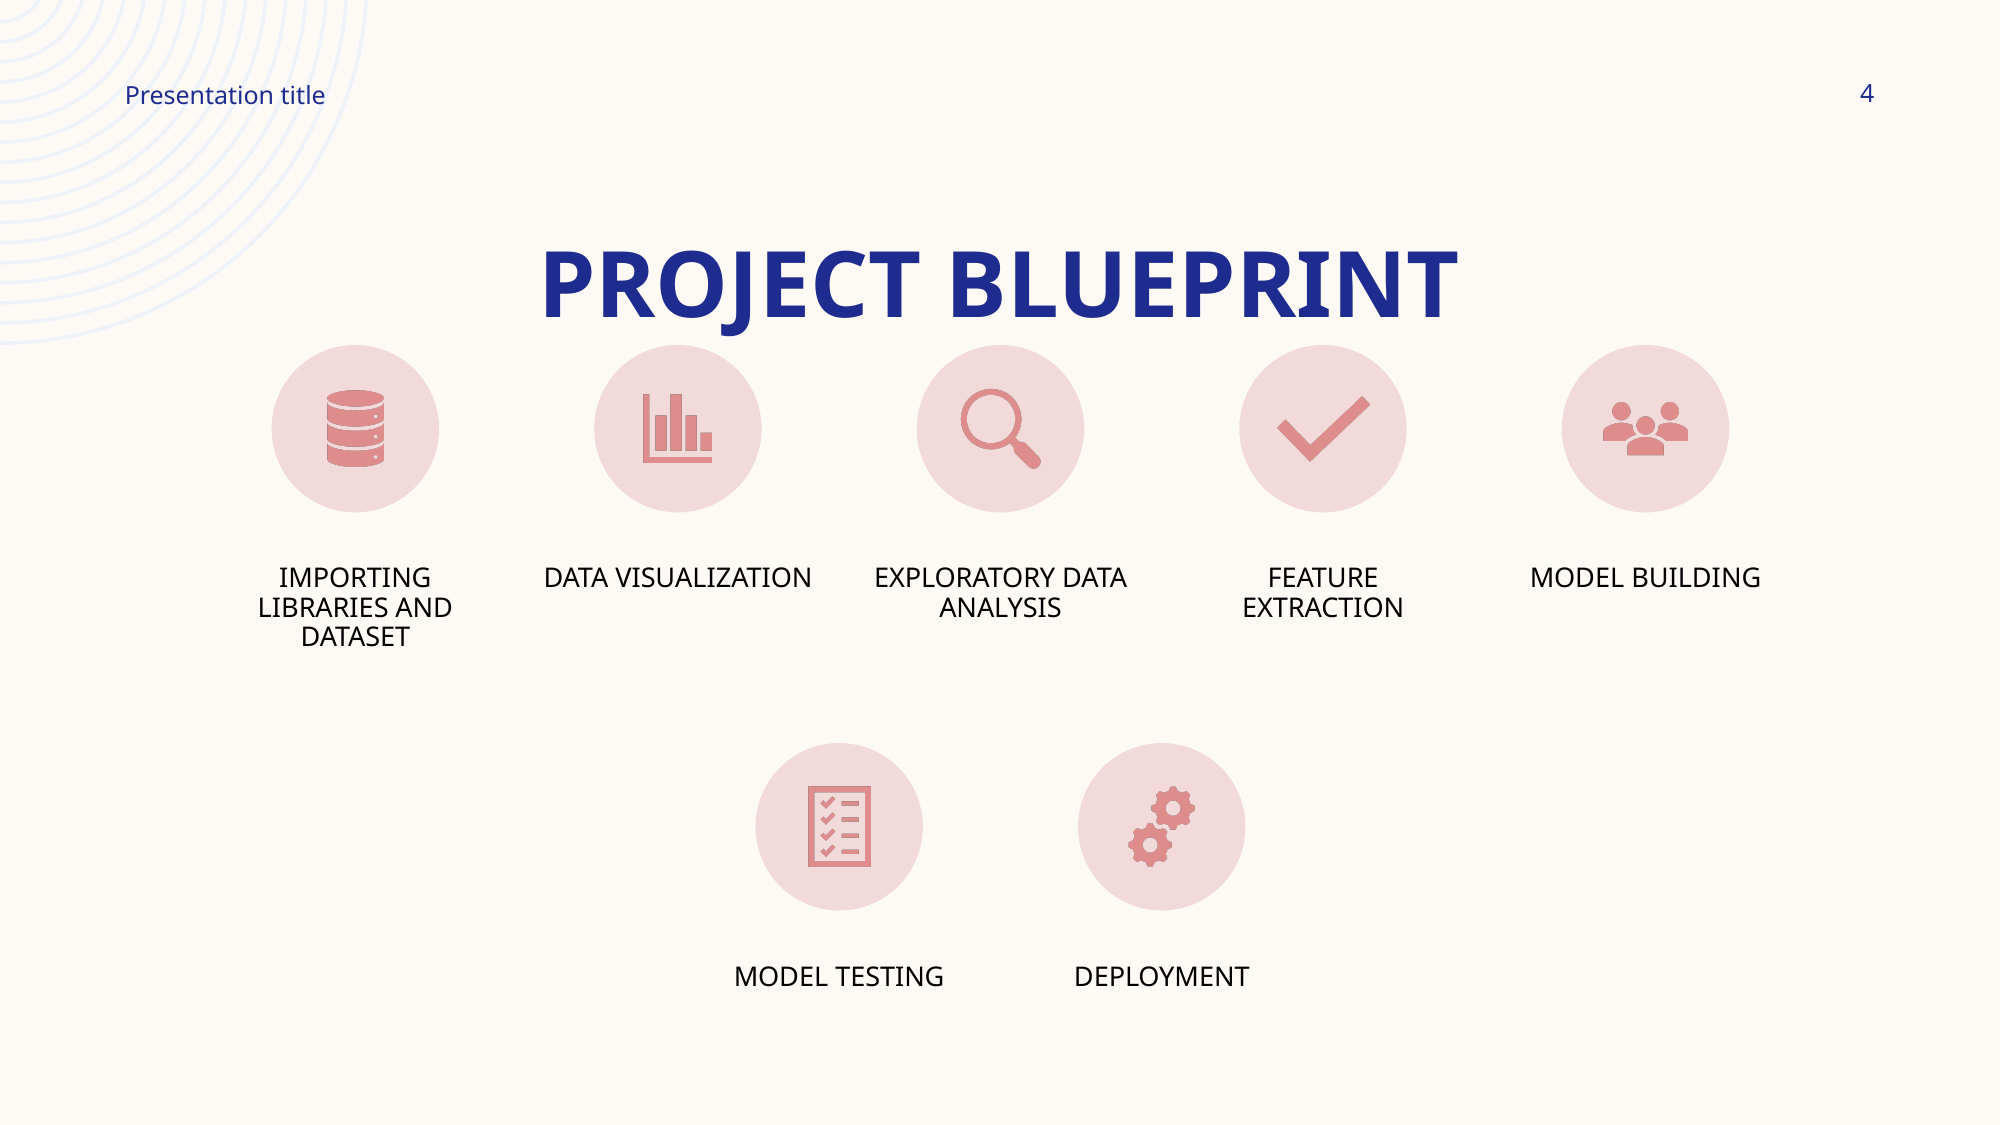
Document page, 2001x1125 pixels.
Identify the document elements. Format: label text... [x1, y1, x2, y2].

slide_number 4 [1712, 75, 1875, 116]
title Project blueprint [124, 120, 1875, 344]
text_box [88, 344, 1913, 1073]
footer Presentation title [124, 75, 650, 116]
